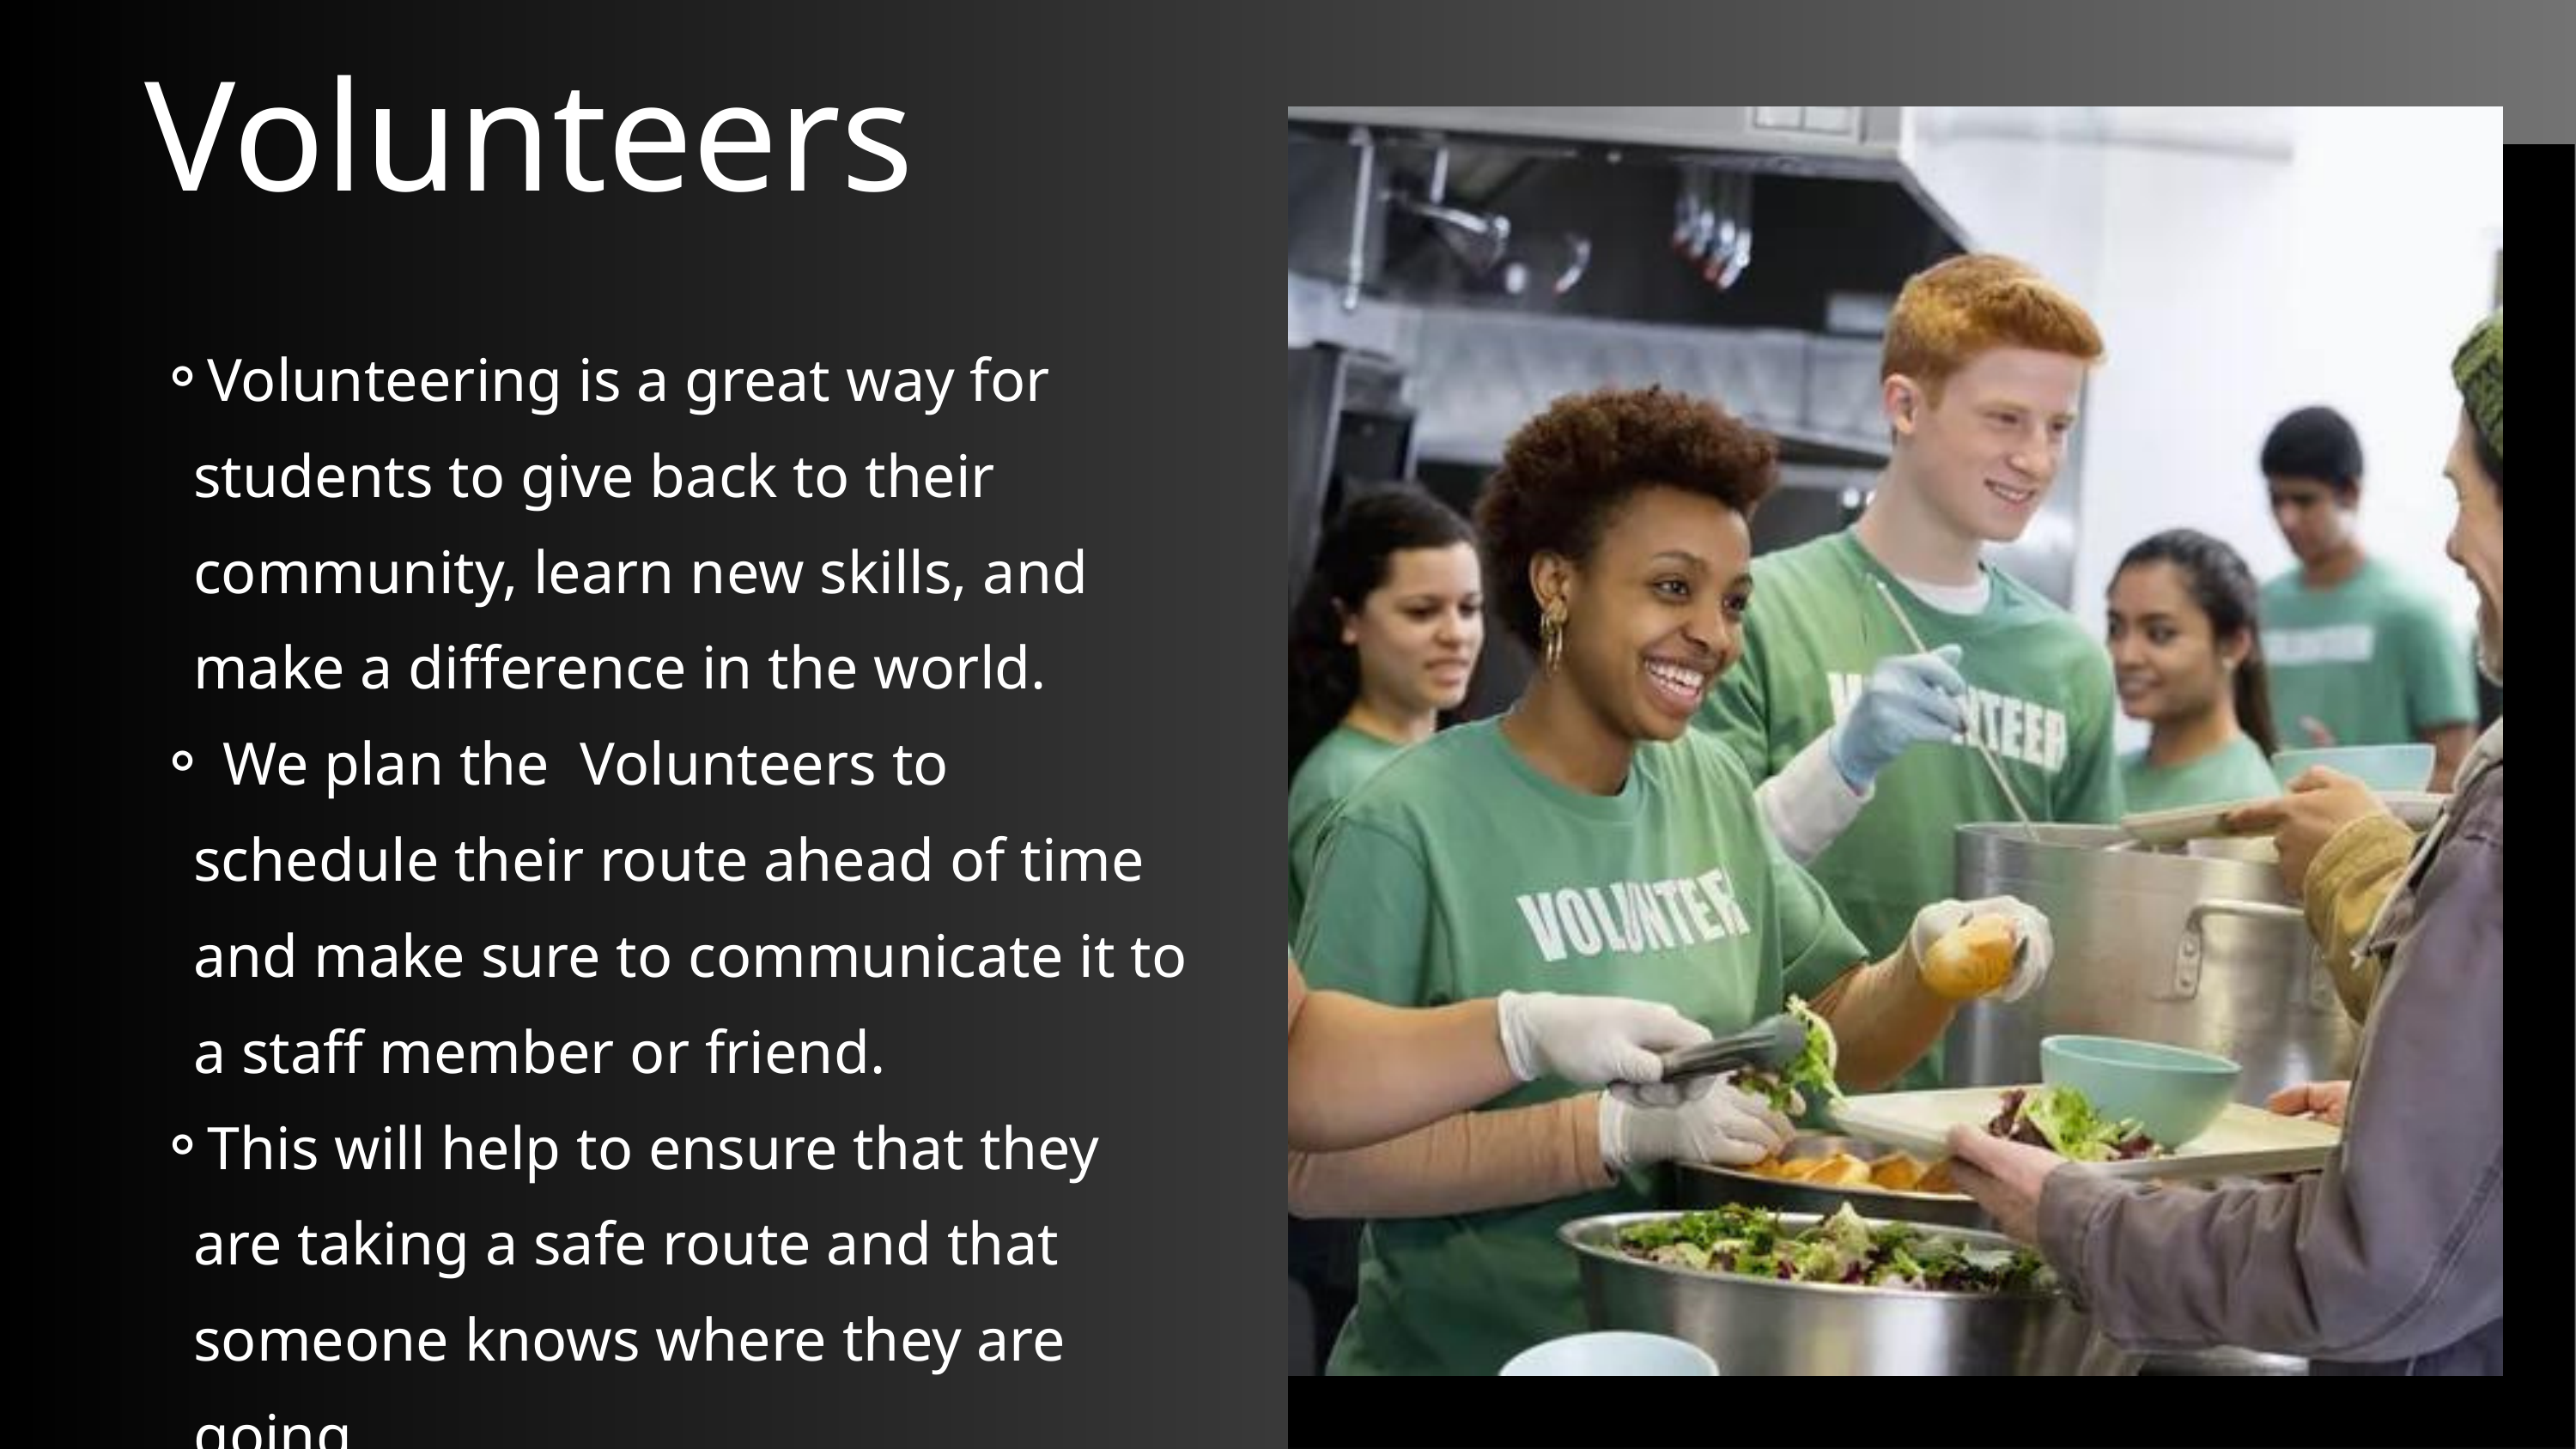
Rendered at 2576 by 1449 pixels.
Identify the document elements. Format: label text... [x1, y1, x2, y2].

text_box Volunteering is a great way for students to give back to their community, learn new skills, and make a difference in the world. We plan the Volunteers to schedule their route ahead of time and make sure to communicate it to a staff member or friend. This will help to ensure that they are taking a safe route and that someone knows where they are going. [88, 317, 1204, 1449]
text_box [1287, 144, 2575, 1449]
text_box Volunteers [144, 8, 923, 221]
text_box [1287, 106, 2504, 1377]
